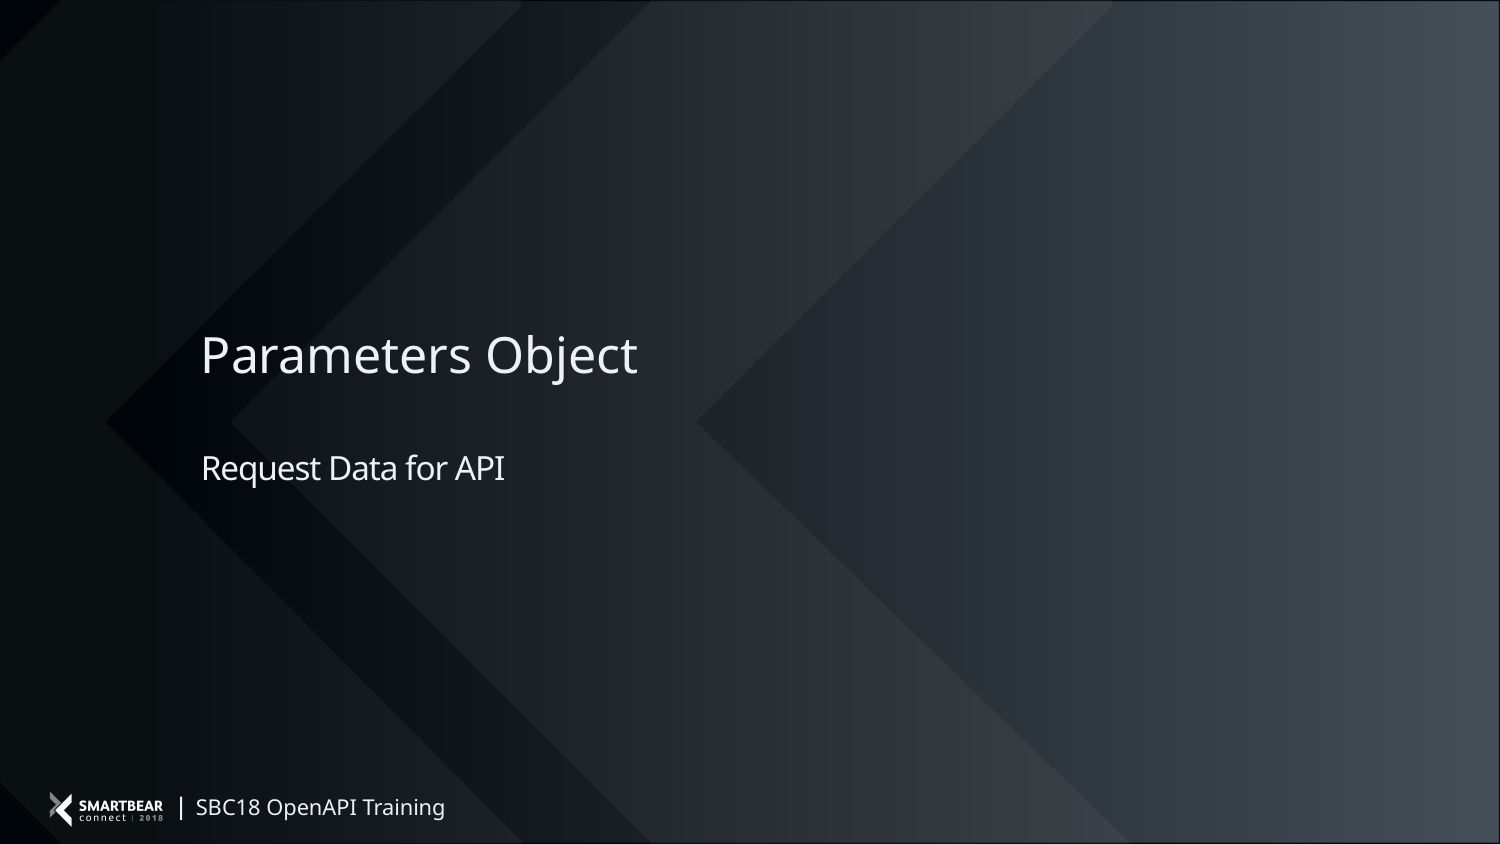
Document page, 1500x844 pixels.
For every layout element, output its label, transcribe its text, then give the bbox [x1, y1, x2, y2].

text_box Parameters Object [200, 288, 691, 419]
text_box SBC18 OpenAPI Training [181, 777, 763, 837]
text_box Request Data for API [200, 440, 691, 583]
picture [0, 0, 1304, 844]
